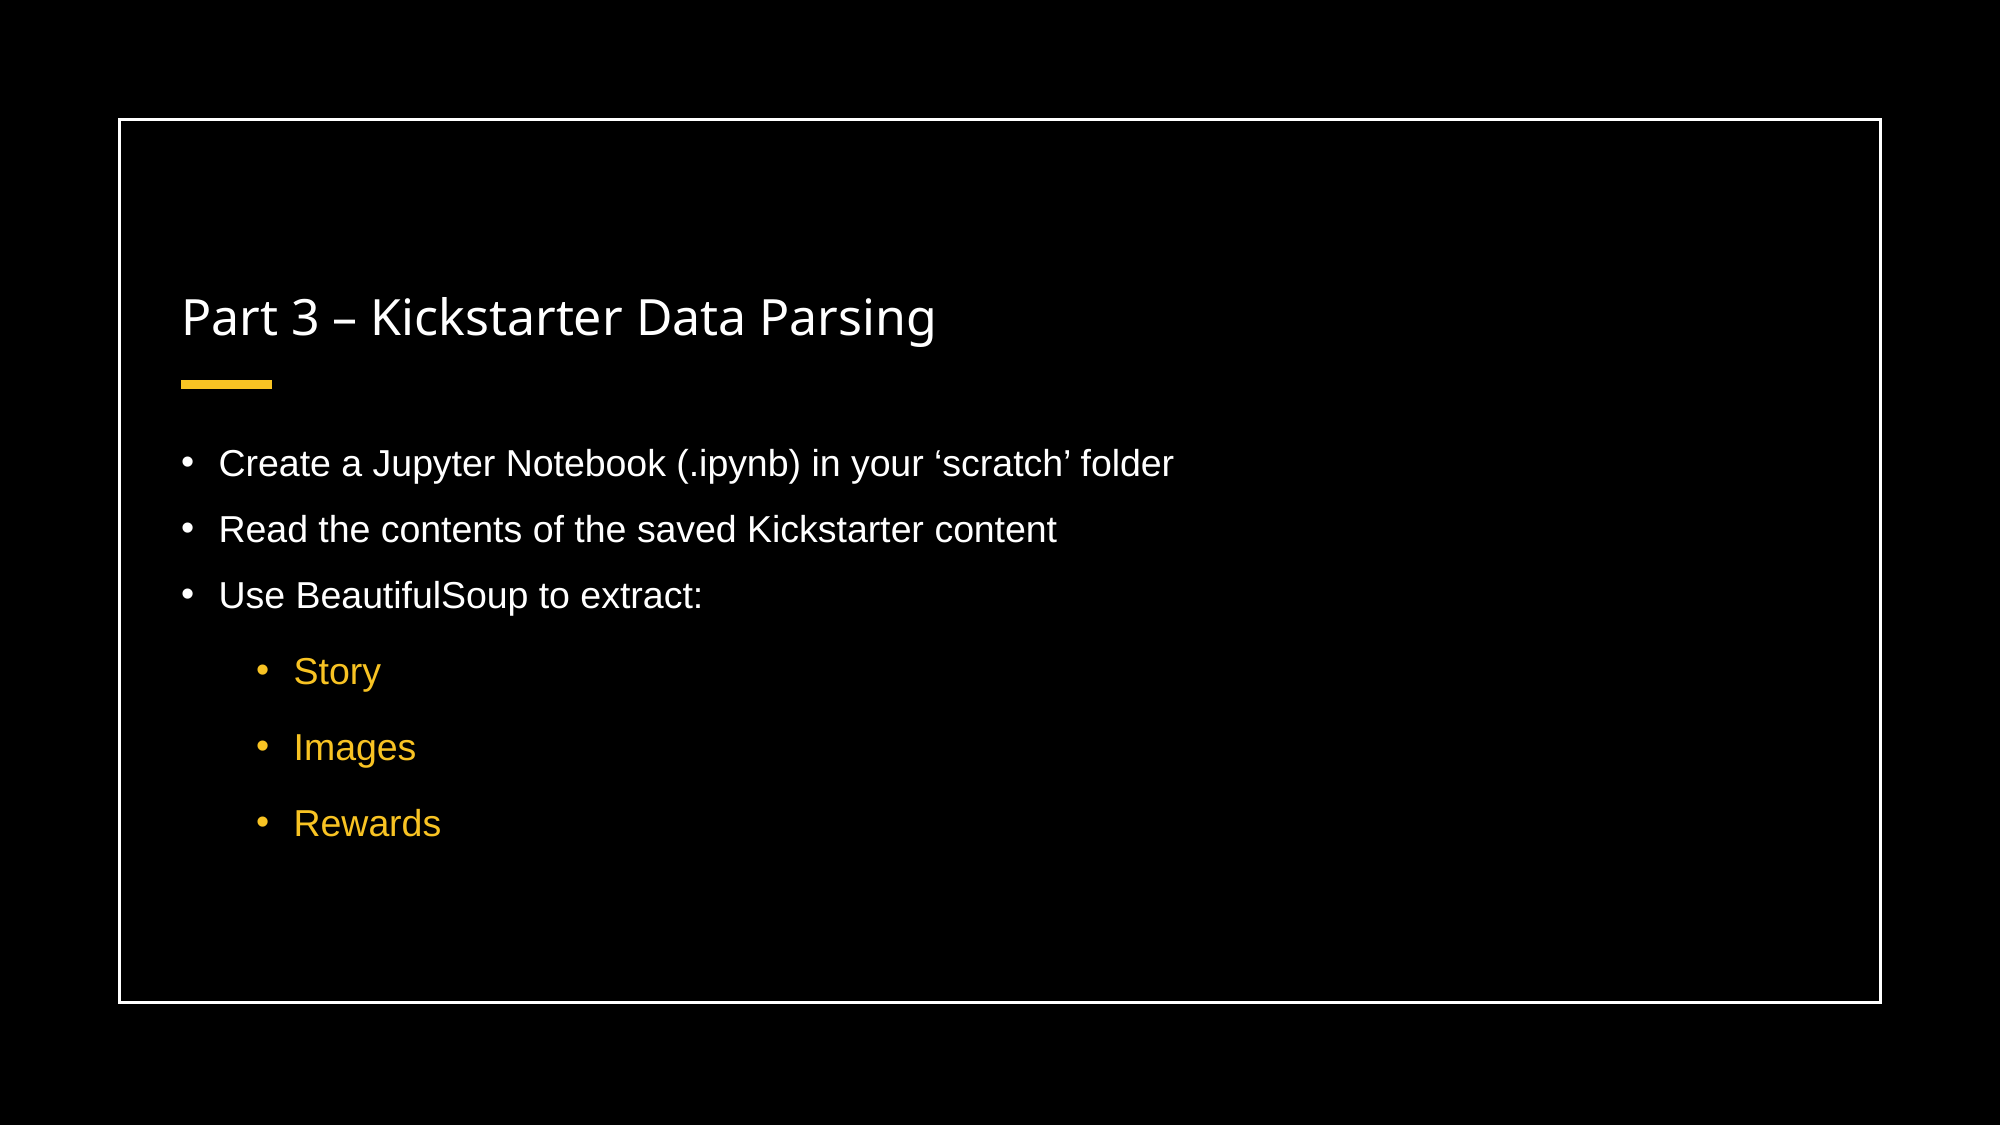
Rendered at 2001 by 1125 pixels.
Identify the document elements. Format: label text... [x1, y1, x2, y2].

list Create a Jupyter Notebook (.ipynb) in your ‘scratch’ folder Read the contents of the saved Kickstarter content Use BeautifulSoup to extract: Story Images Rewards [181, 416, 1819, 944]
title Part 3 – Kickstarter Data Parsing [181, 184, 1819, 346]
